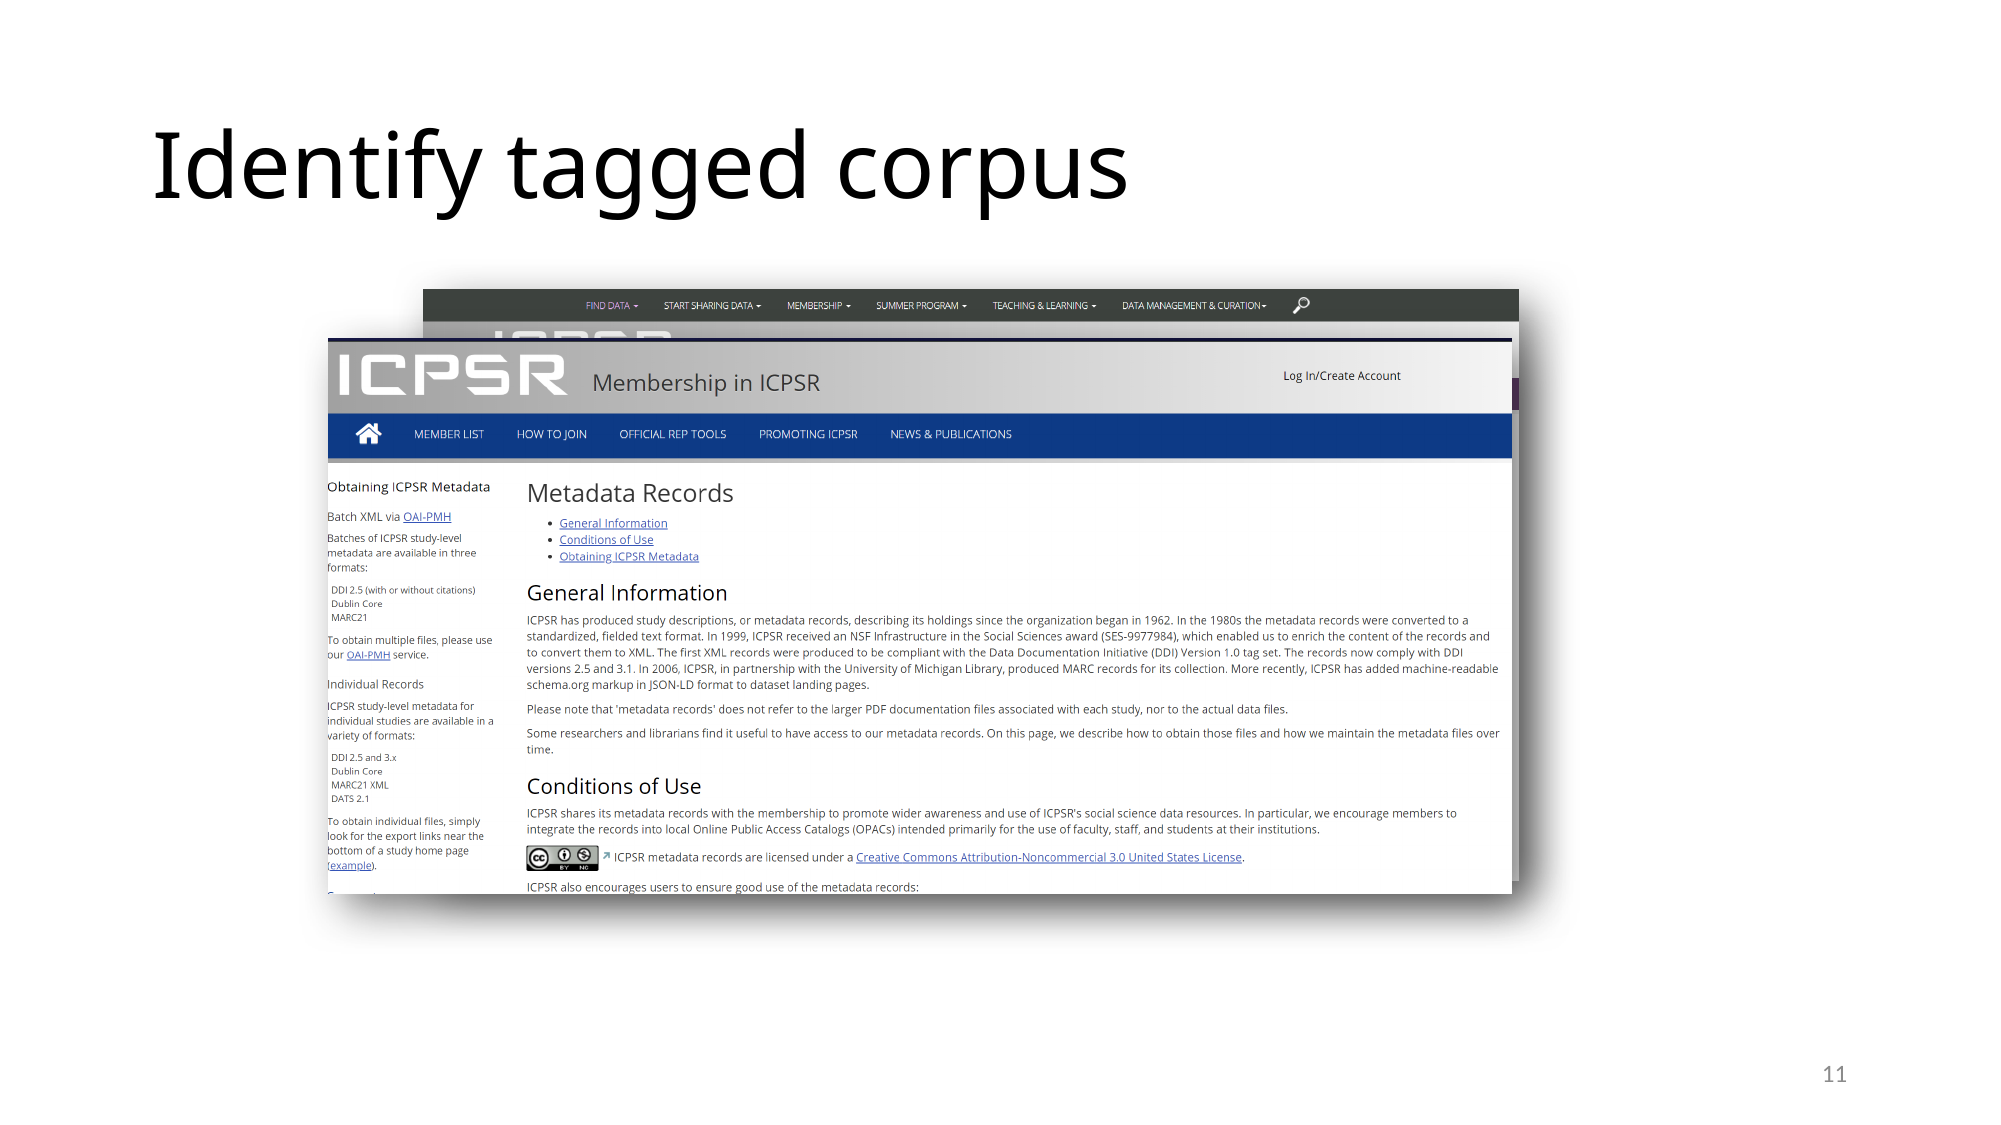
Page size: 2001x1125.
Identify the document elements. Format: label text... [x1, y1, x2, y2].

title Identify tagged corpus [137, 59, 1863, 278]
slide_number 11 [1412, 1042, 1863, 1103]
picture [328, 289, 1519, 894]
